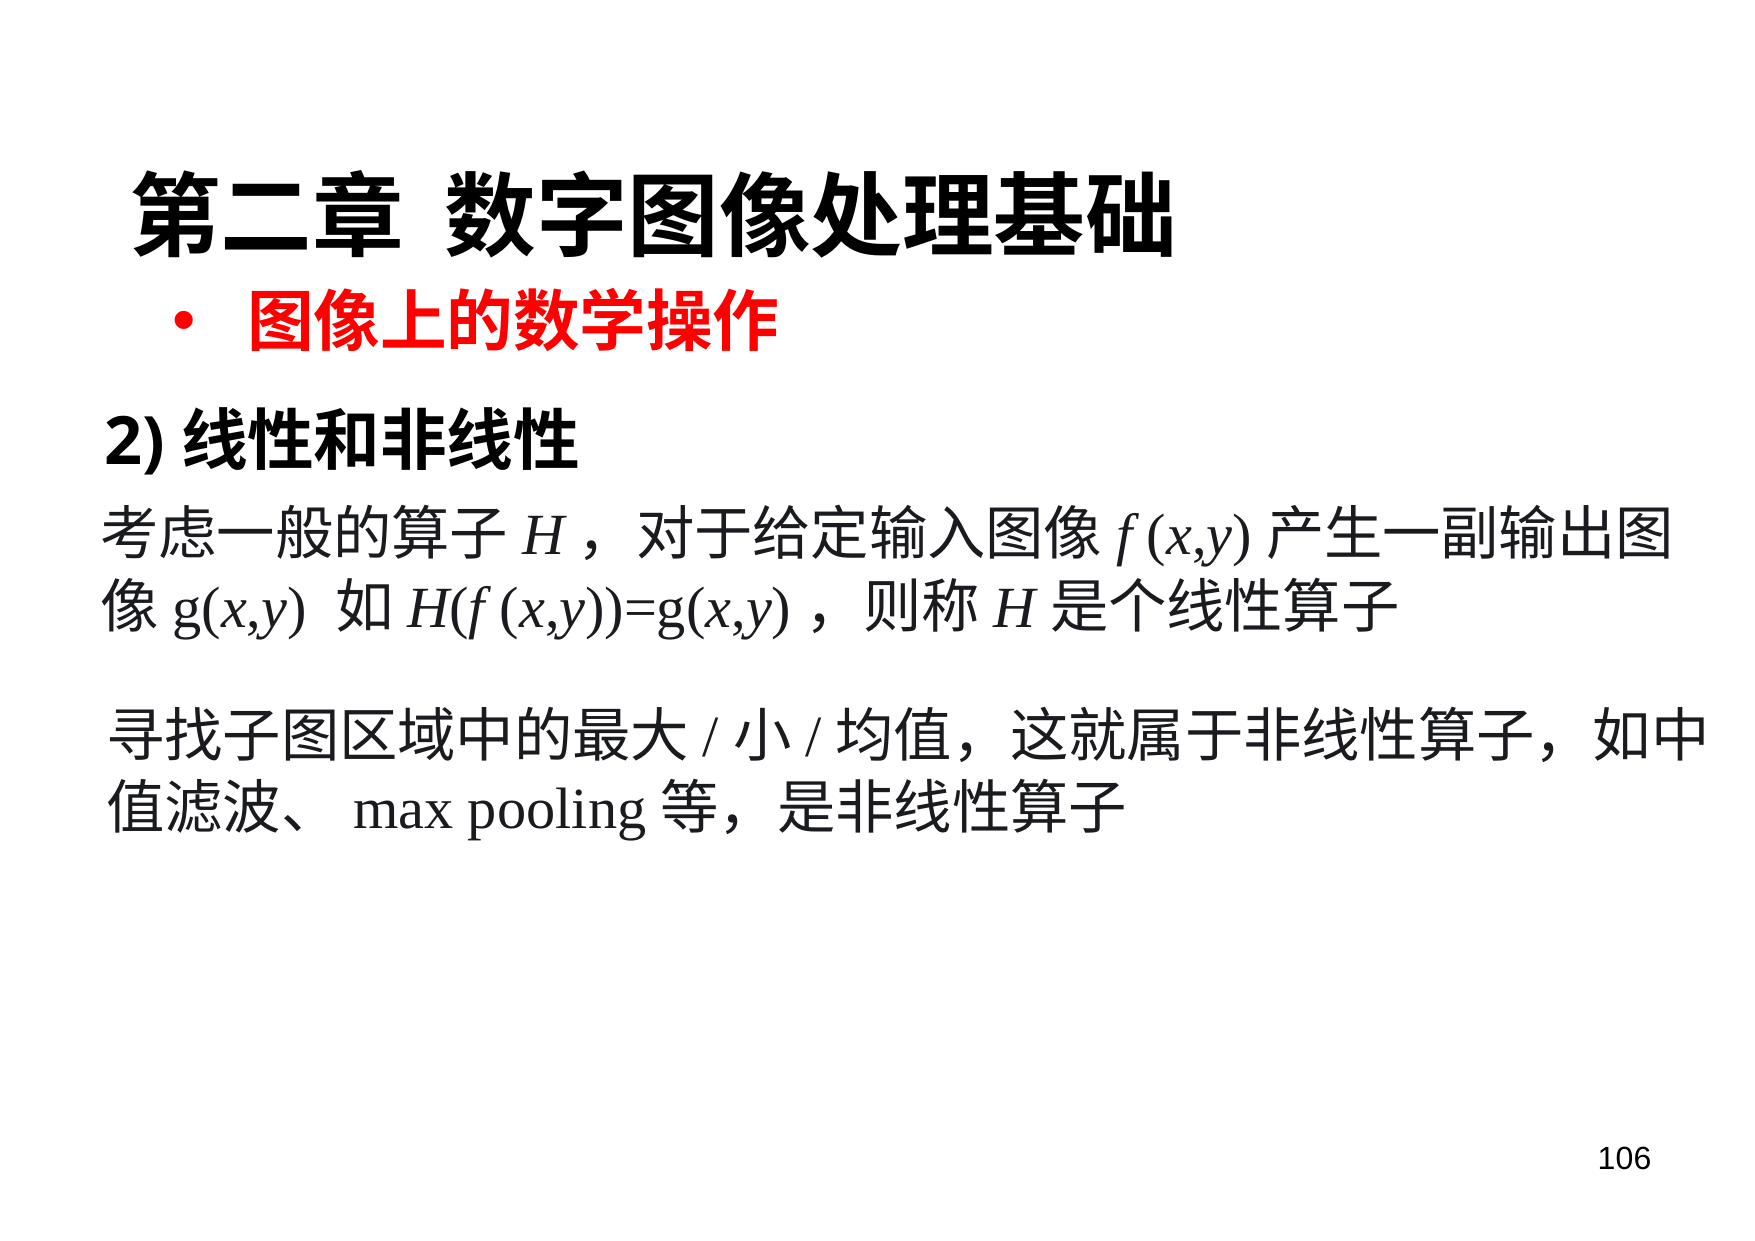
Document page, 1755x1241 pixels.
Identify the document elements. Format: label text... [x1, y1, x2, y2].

text_box 寻找子图区域中的最大/小/均值，这就属于非线性算子，如中值滤波、max pooling等，是非线性算子 [91, 687, 1742, 848]
text_box 图像上的数学操作 [111, 273, 1127, 367]
slide_number 106 [1256, 1129, 1667, 1217]
text_box 2)线性和非线性 [89, 390, 1267, 485]
text_box 考虑一般的算子H，对于给定输入图像f (x,y)产生一副输出图像g(x,y) 如H(f (x,y))=g(x,y)，则称H是个线性算子 [85, 486, 1736, 647]
text_box 第二章 数字图像处理基础 [114, 95, 1707, 275]
